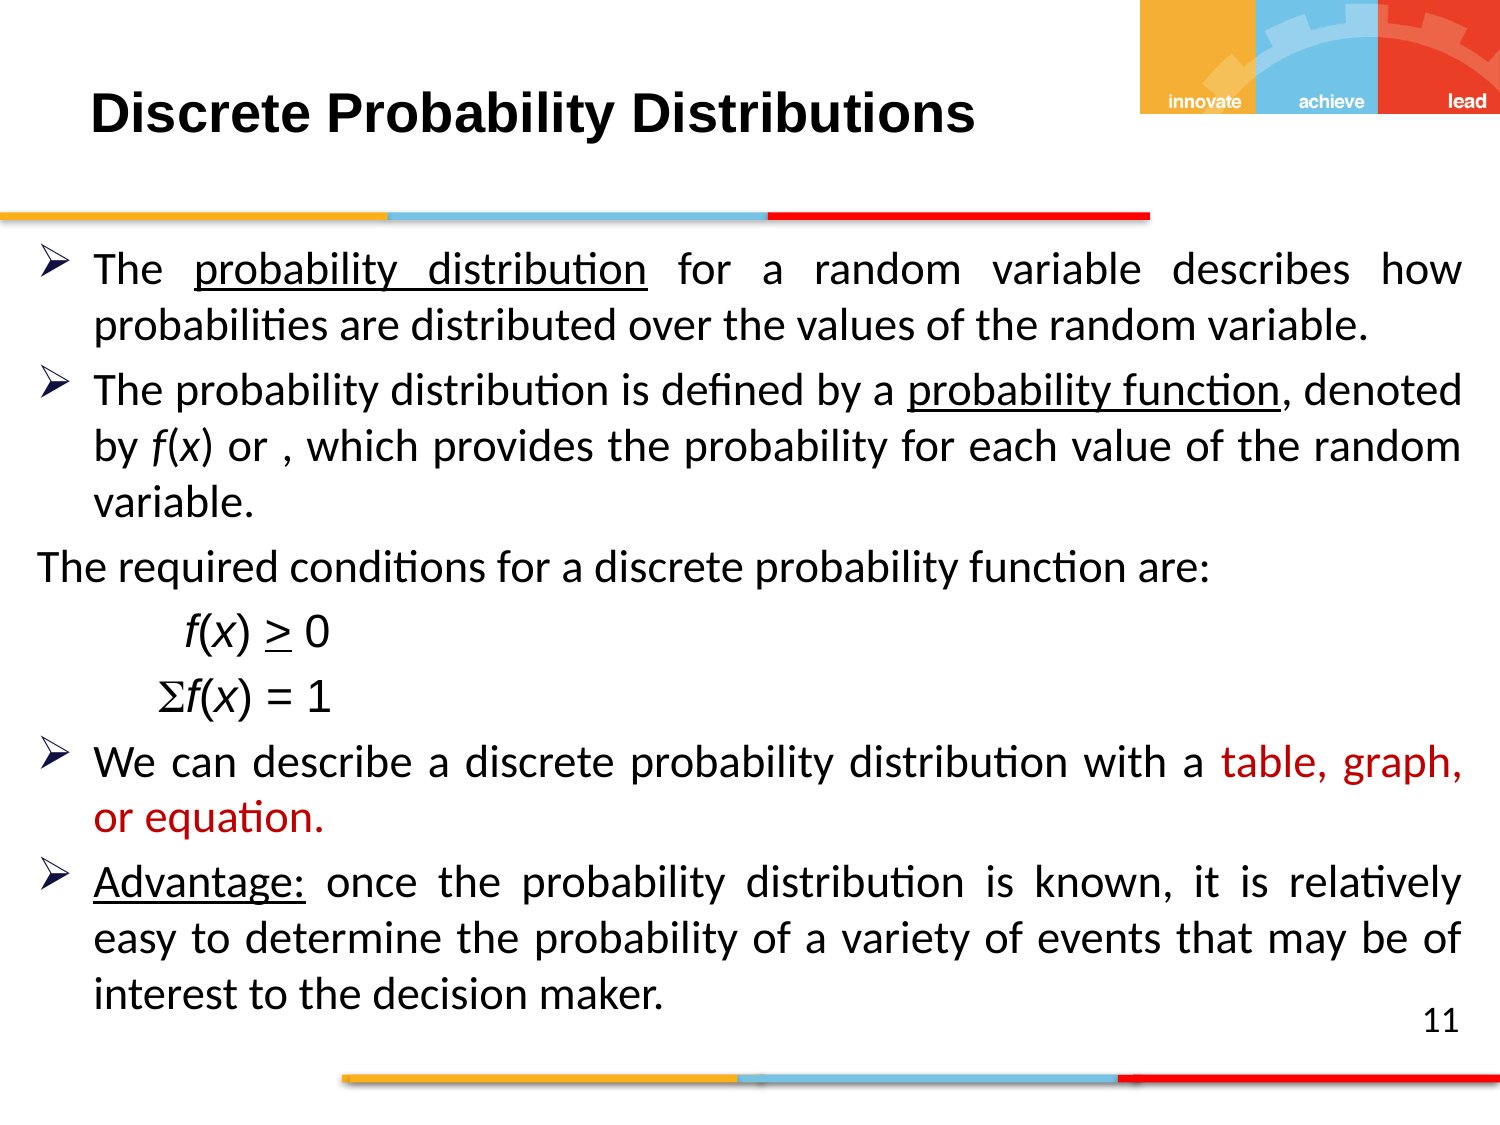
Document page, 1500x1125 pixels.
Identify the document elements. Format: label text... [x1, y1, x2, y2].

picture [1140, 0, 1500, 114]
text_box 11 [1378, 987, 1475, 1048]
title Discrete Probability Distributions [75, 45, 1000, 175]
